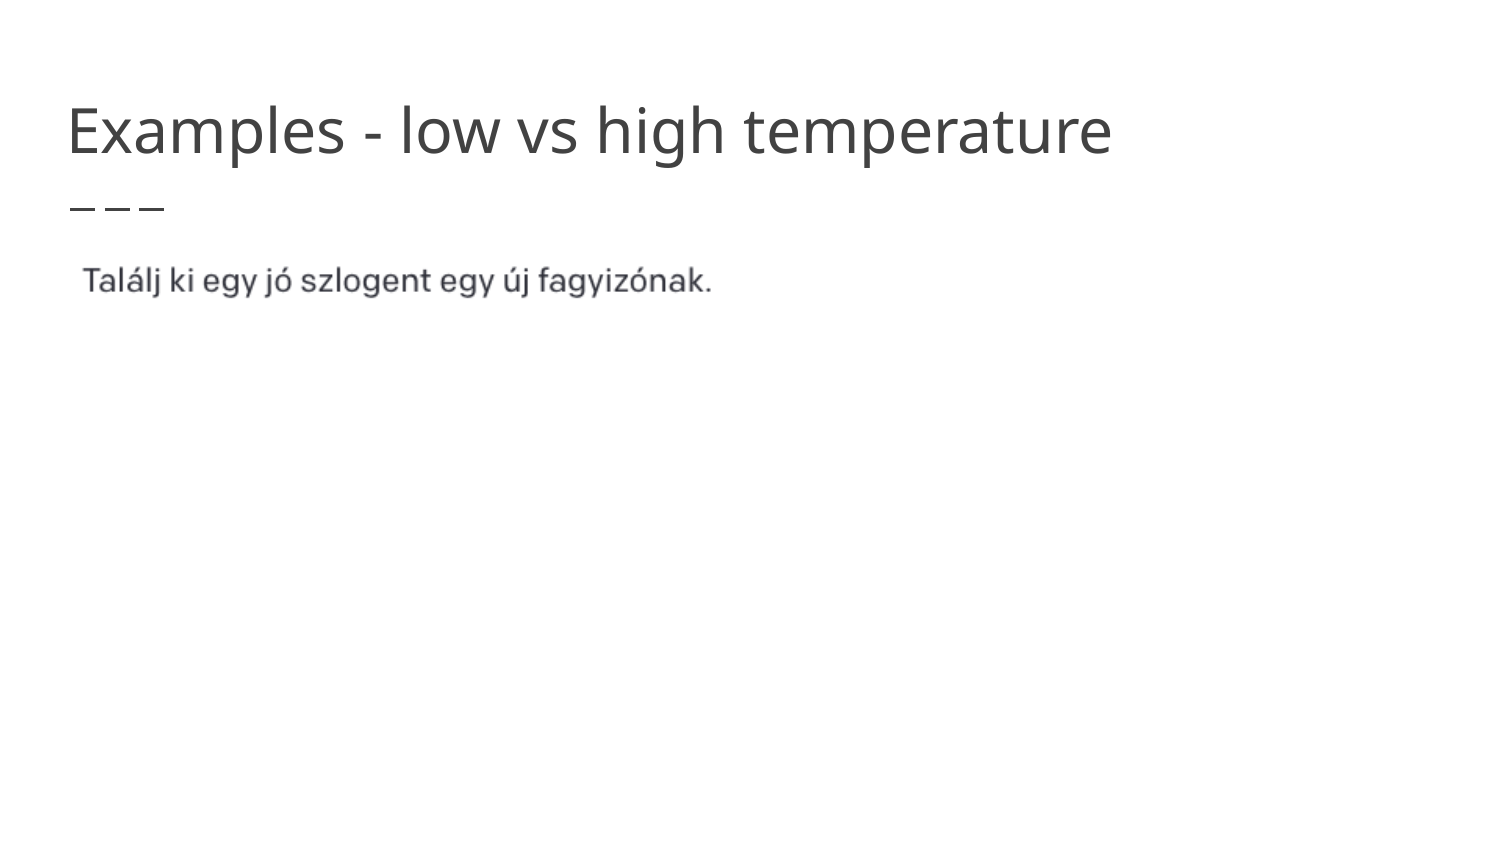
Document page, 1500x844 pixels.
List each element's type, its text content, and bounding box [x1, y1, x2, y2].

picture [59, 237, 751, 325]
title Examples - low vs high temperature [51, 61, 1449, 182]
